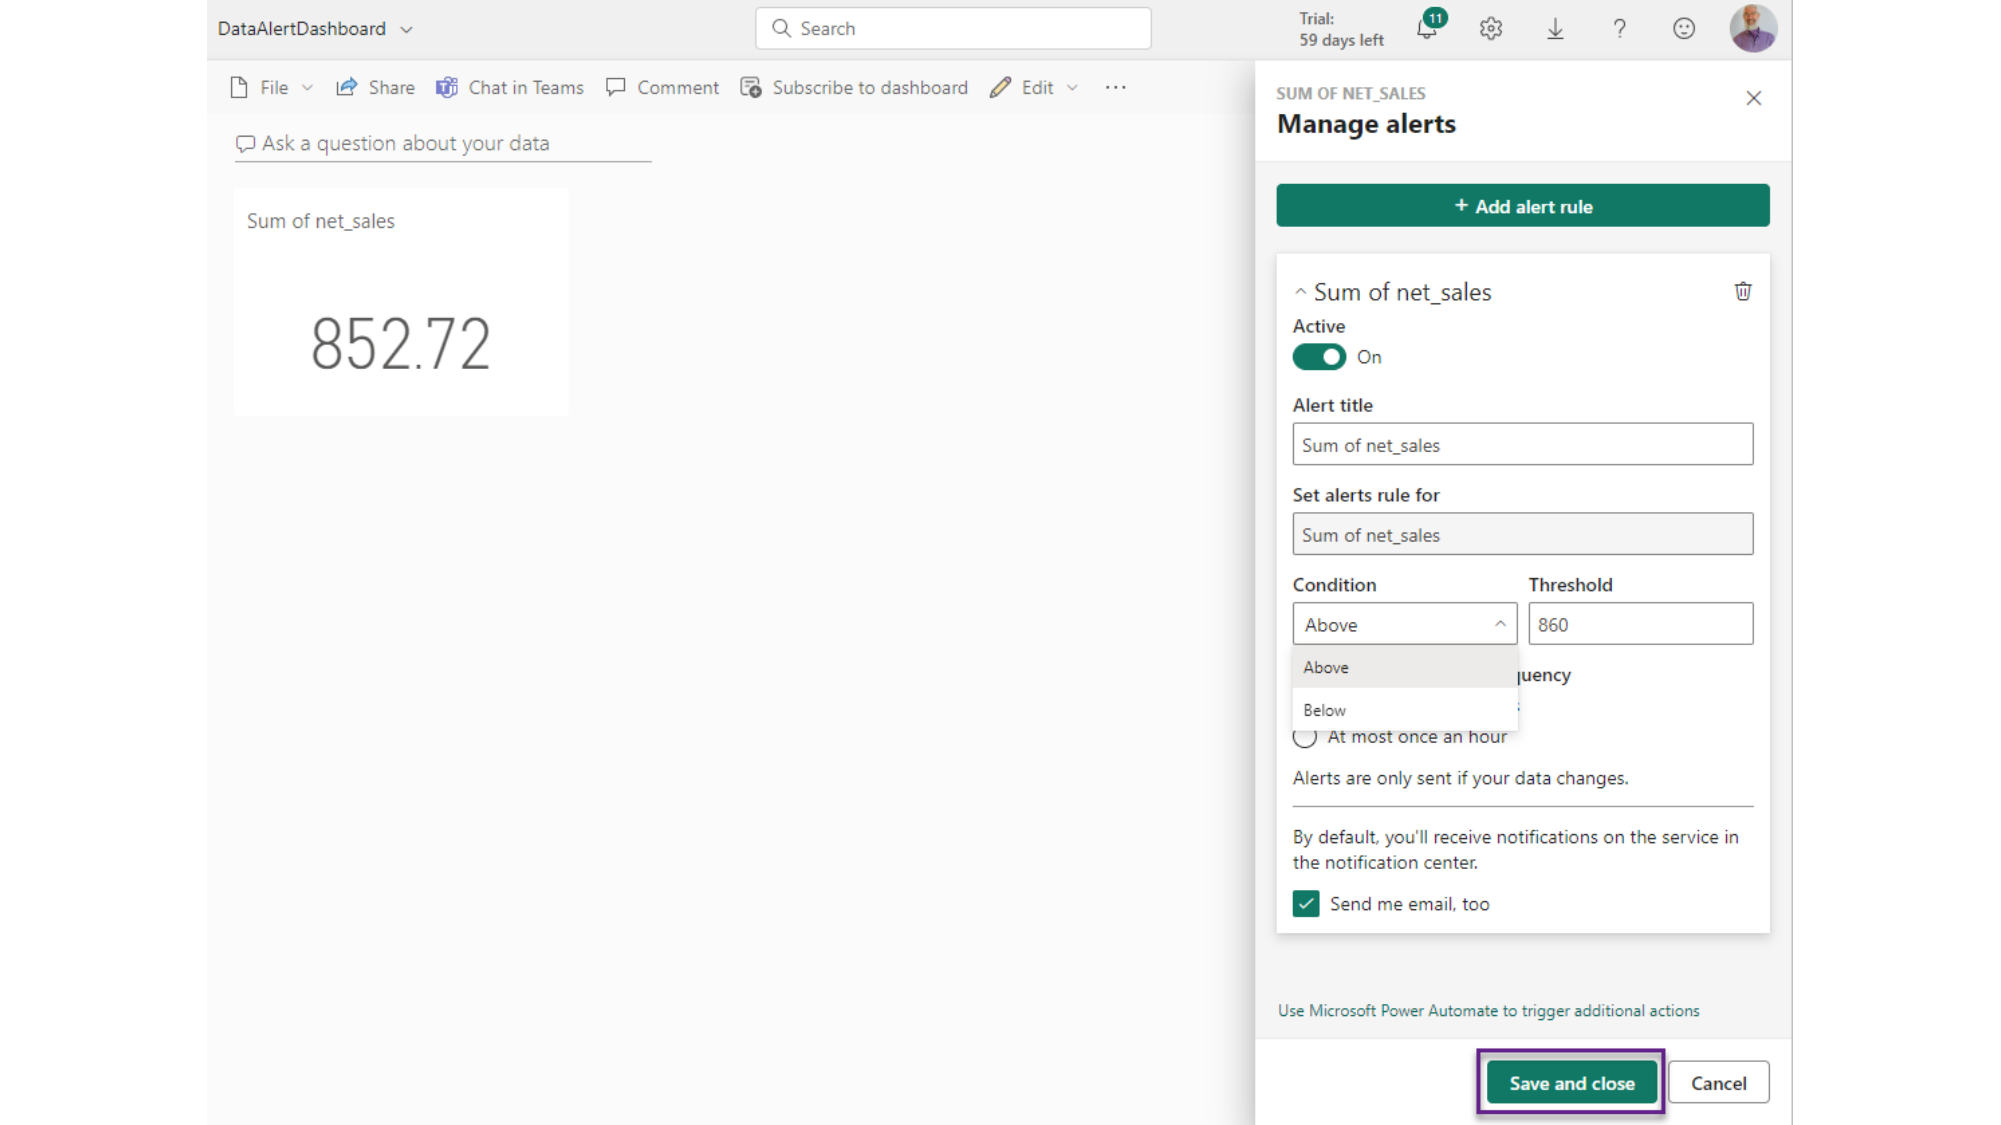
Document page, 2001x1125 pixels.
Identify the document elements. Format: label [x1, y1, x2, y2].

picture [207, 0, 1793, 1125]
